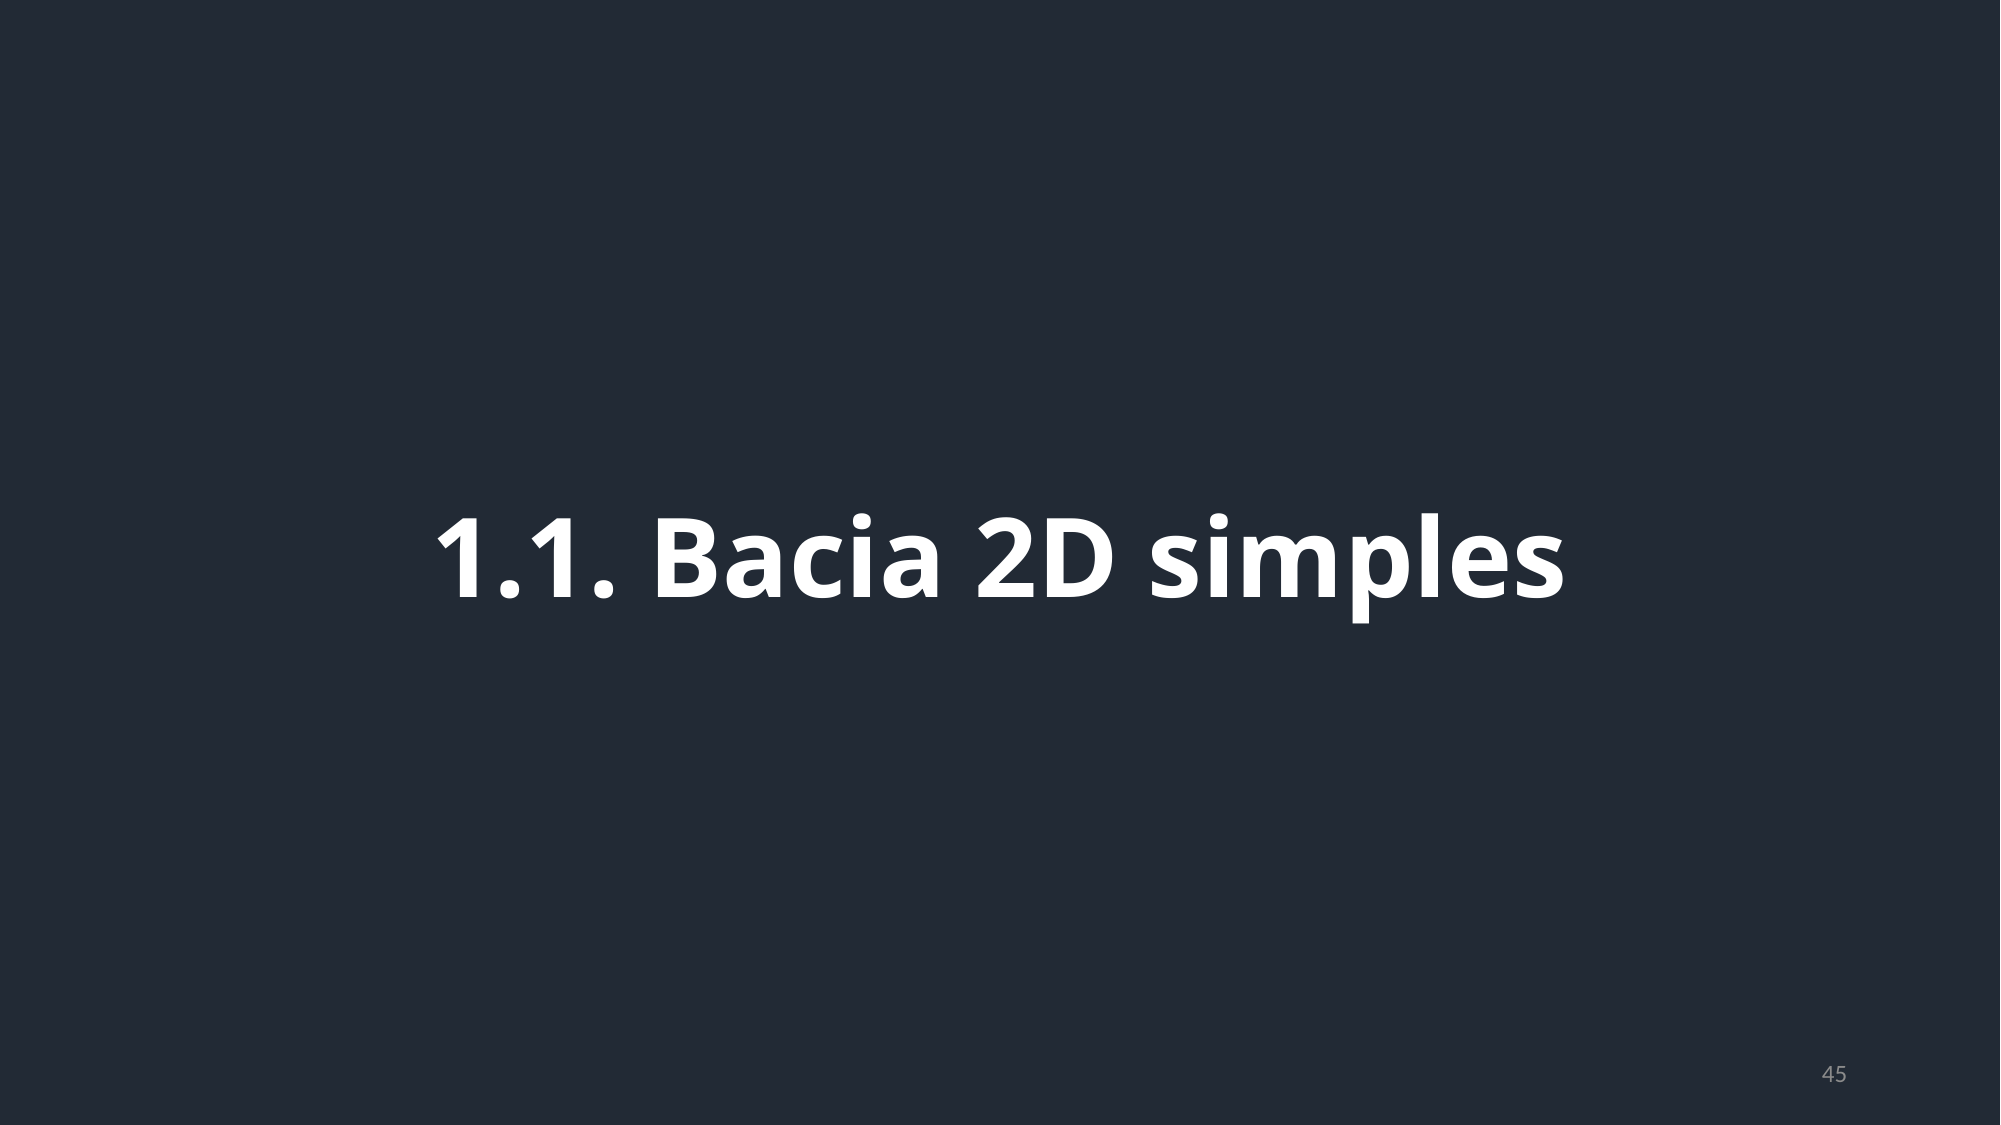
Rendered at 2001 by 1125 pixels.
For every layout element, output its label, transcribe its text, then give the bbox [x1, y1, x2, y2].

slide_number 45 [1412, 1042, 1863, 1103]
text_box 1.1. Bacia 2D simples [31, 495, 1969, 630]
